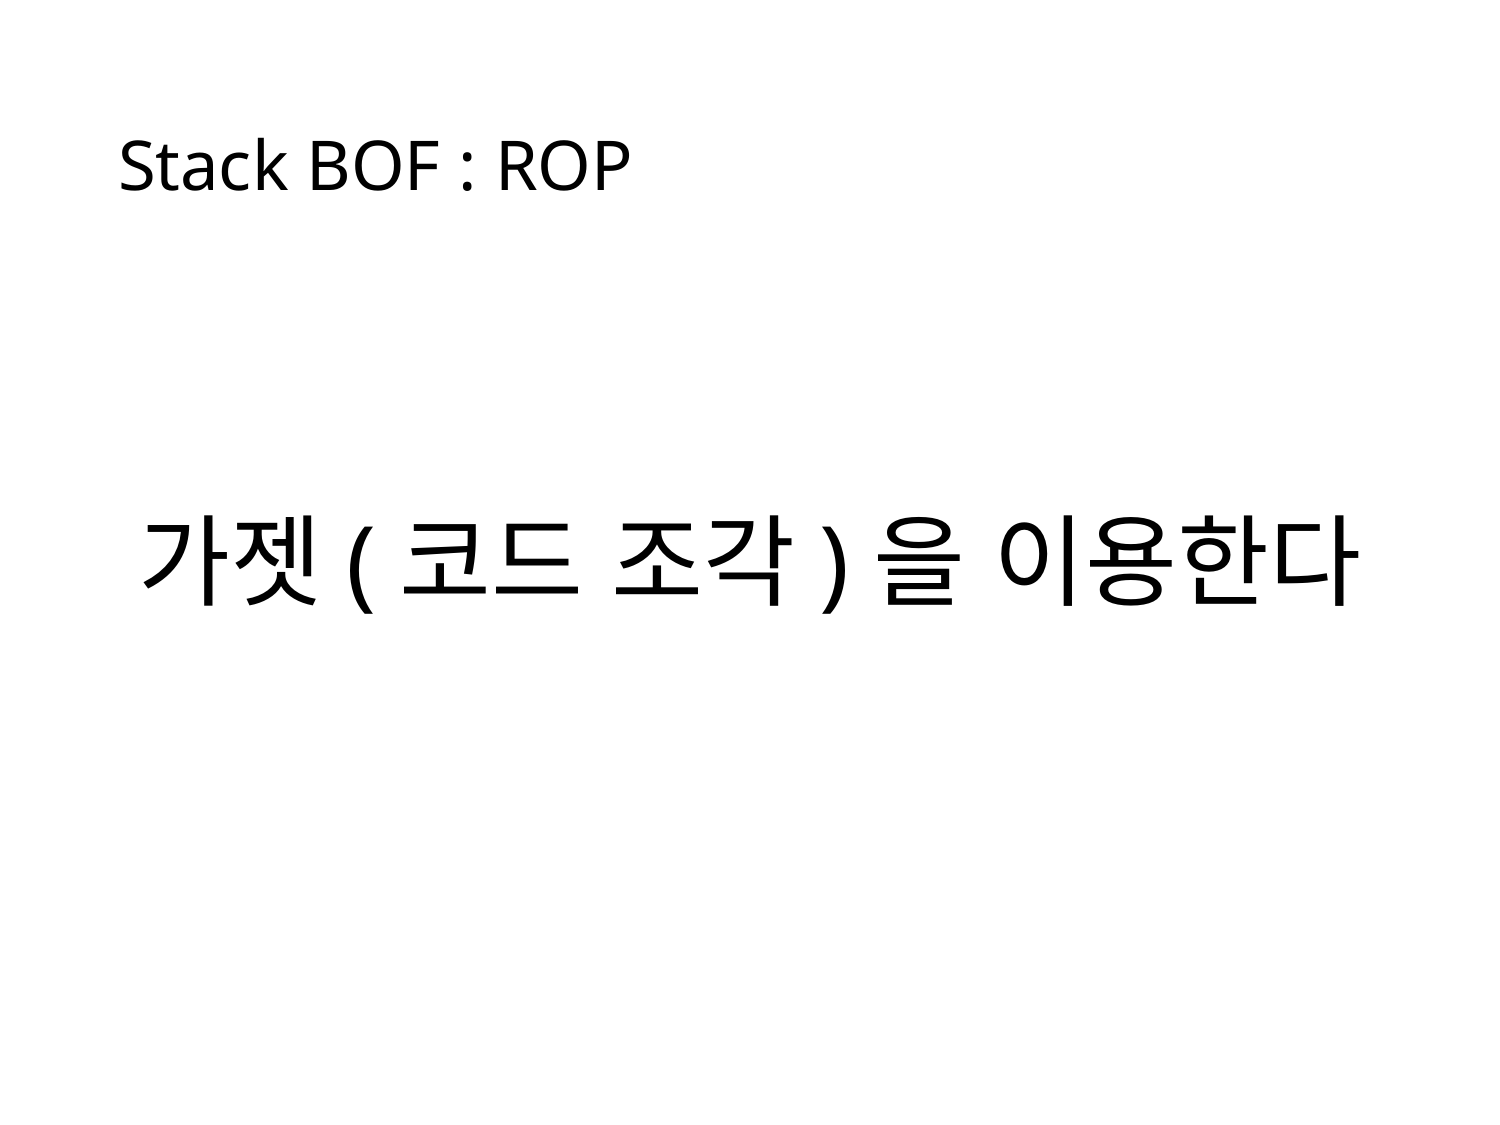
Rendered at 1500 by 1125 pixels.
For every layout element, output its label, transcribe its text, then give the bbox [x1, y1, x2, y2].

text_box 가젯(코드 조각)을 이용한다 [123, 491, 1377, 626]
title Stack BOF : ROP [103, 59, 1397, 278]
